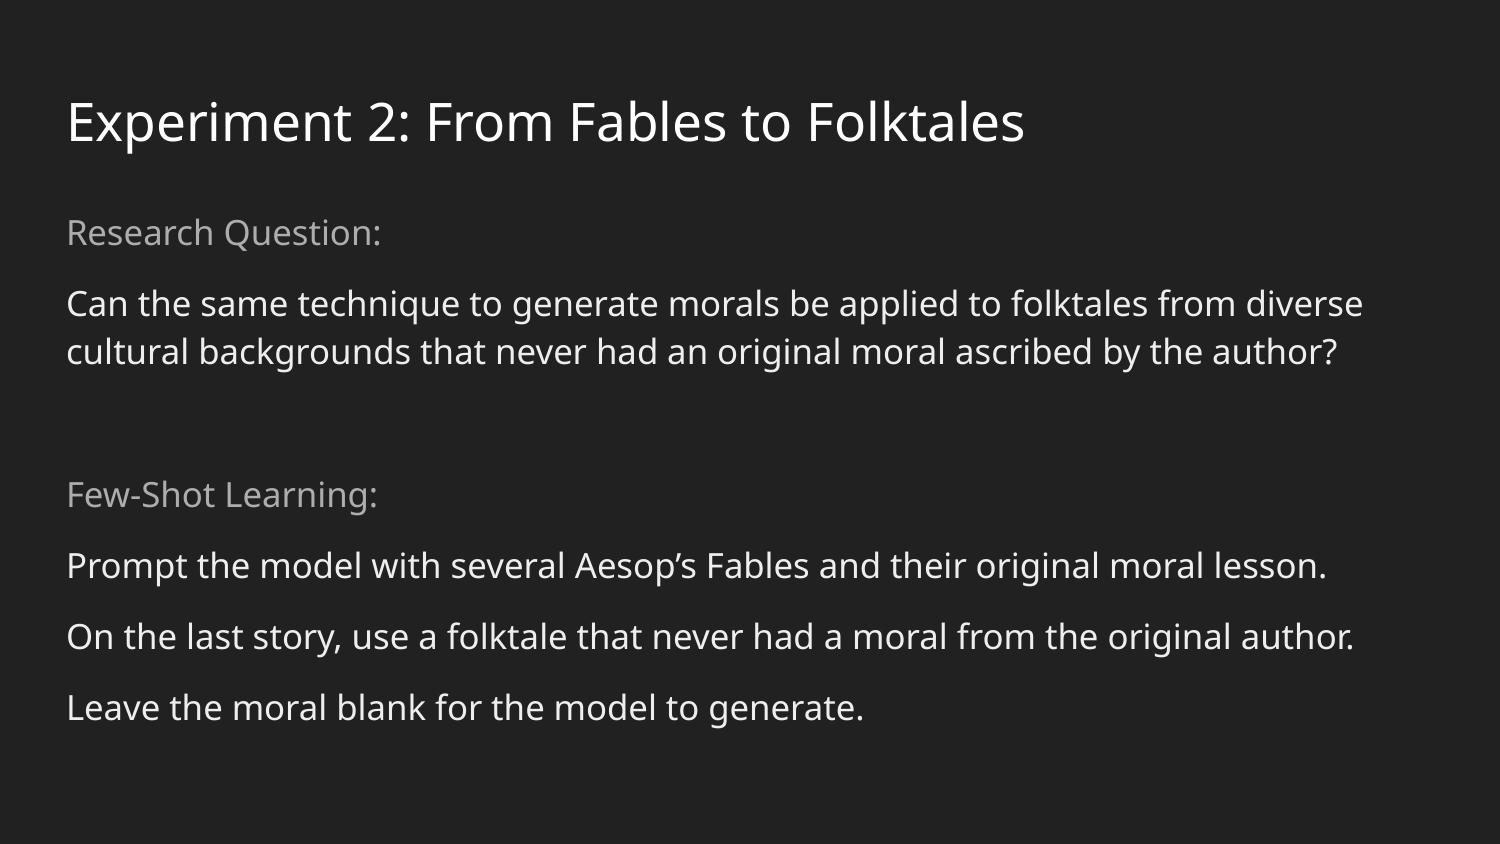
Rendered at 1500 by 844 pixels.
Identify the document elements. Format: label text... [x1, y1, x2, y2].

list Research Question: Can the same technique to generate morals be applied to folktales from diverse cultural backgrounds that never had an original moral ascribed by the author? Few-Shot Learning: Prompt the model with several Aesop’s Fables and their original moral lesson. On the last story, use a folktale that never had a moral from the original author. Leave the moral blank for the model to generate. [51, 189, 1449, 750]
title Experiment 2: From Fables to Folktales [51, 72, 1449, 167]
